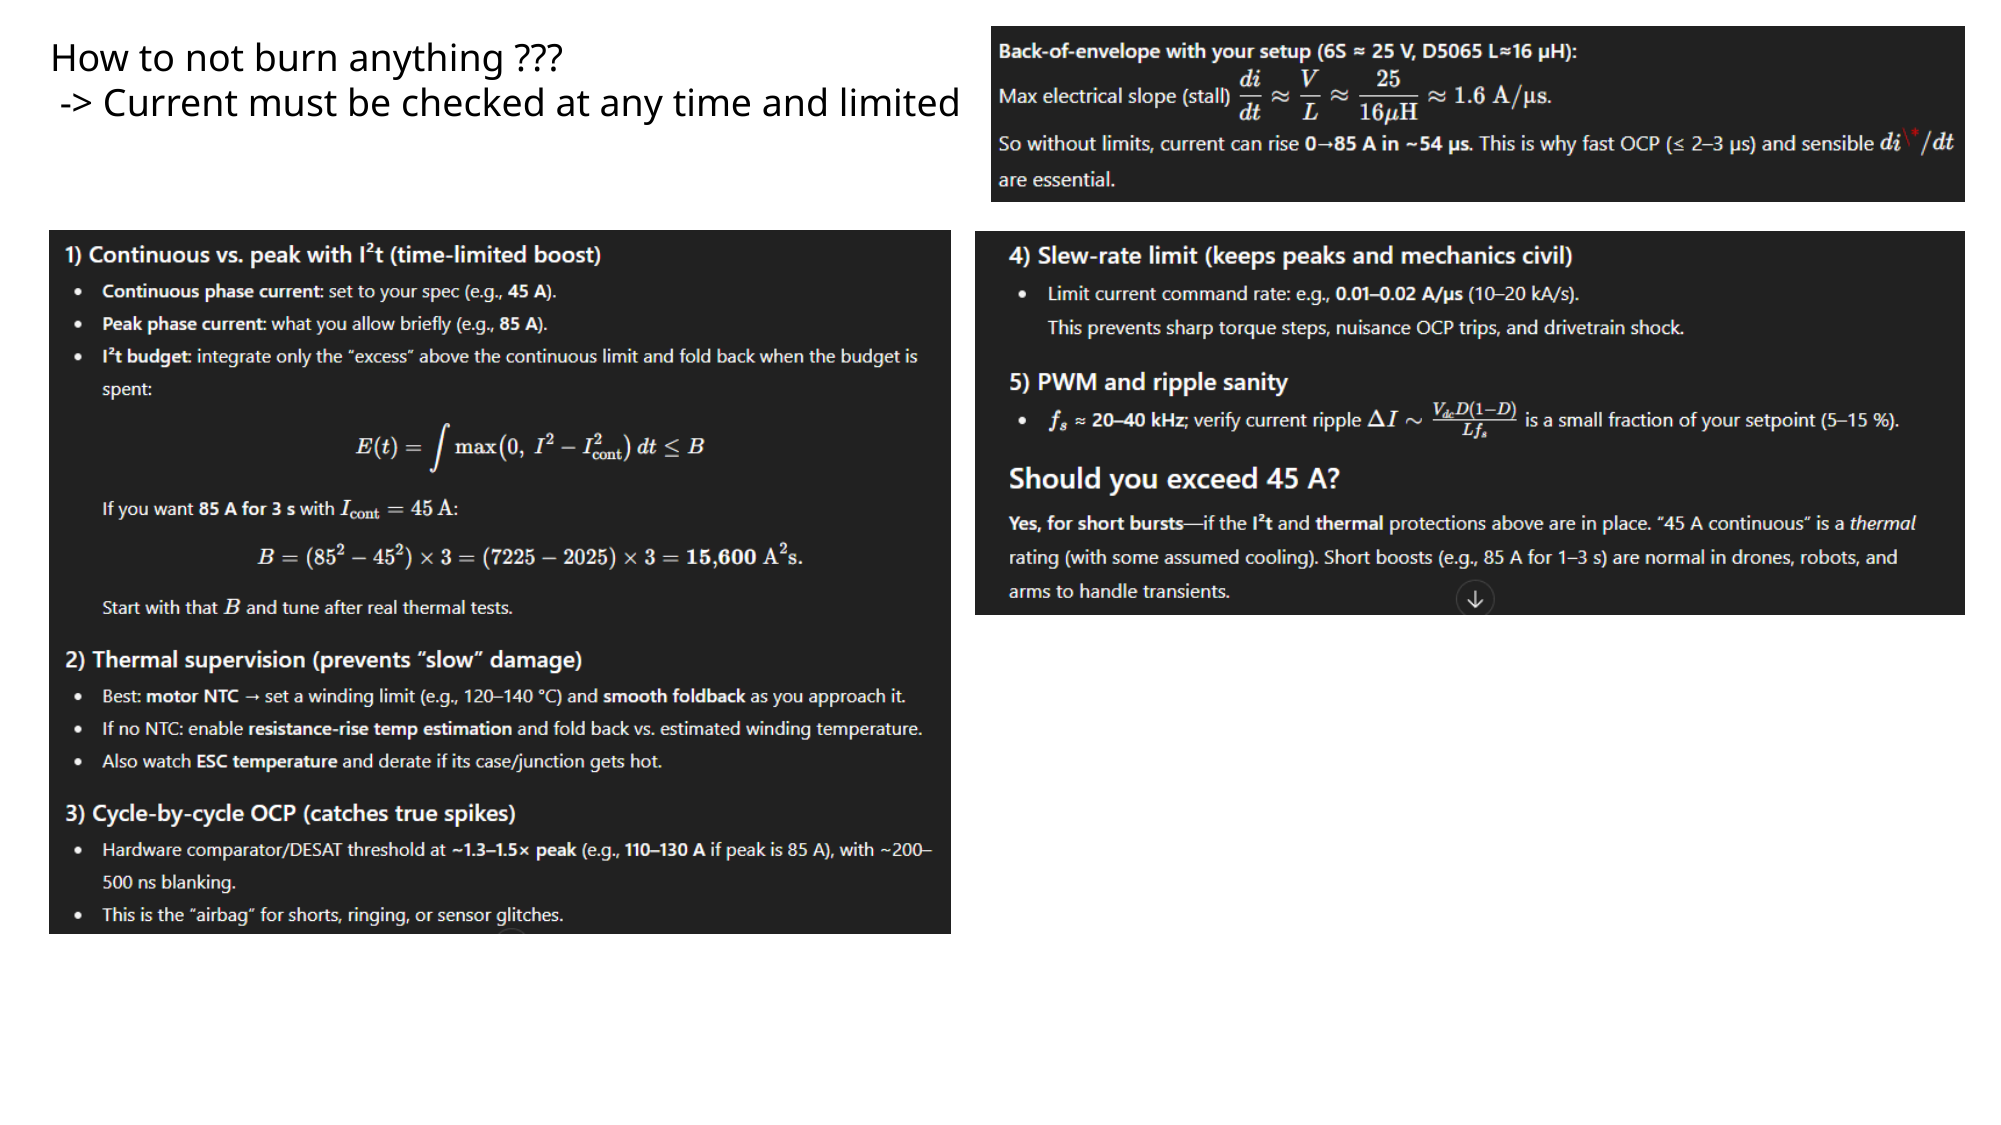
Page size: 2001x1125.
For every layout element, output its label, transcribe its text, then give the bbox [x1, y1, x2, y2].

picture [49, 229, 952, 934]
text_box How to not burn anything ??? -> Current must be checked at any time and limited [35, 26, 991, 131]
picture [991, 25, 1966, 203]
picture [974, 230, 1966, 616]
